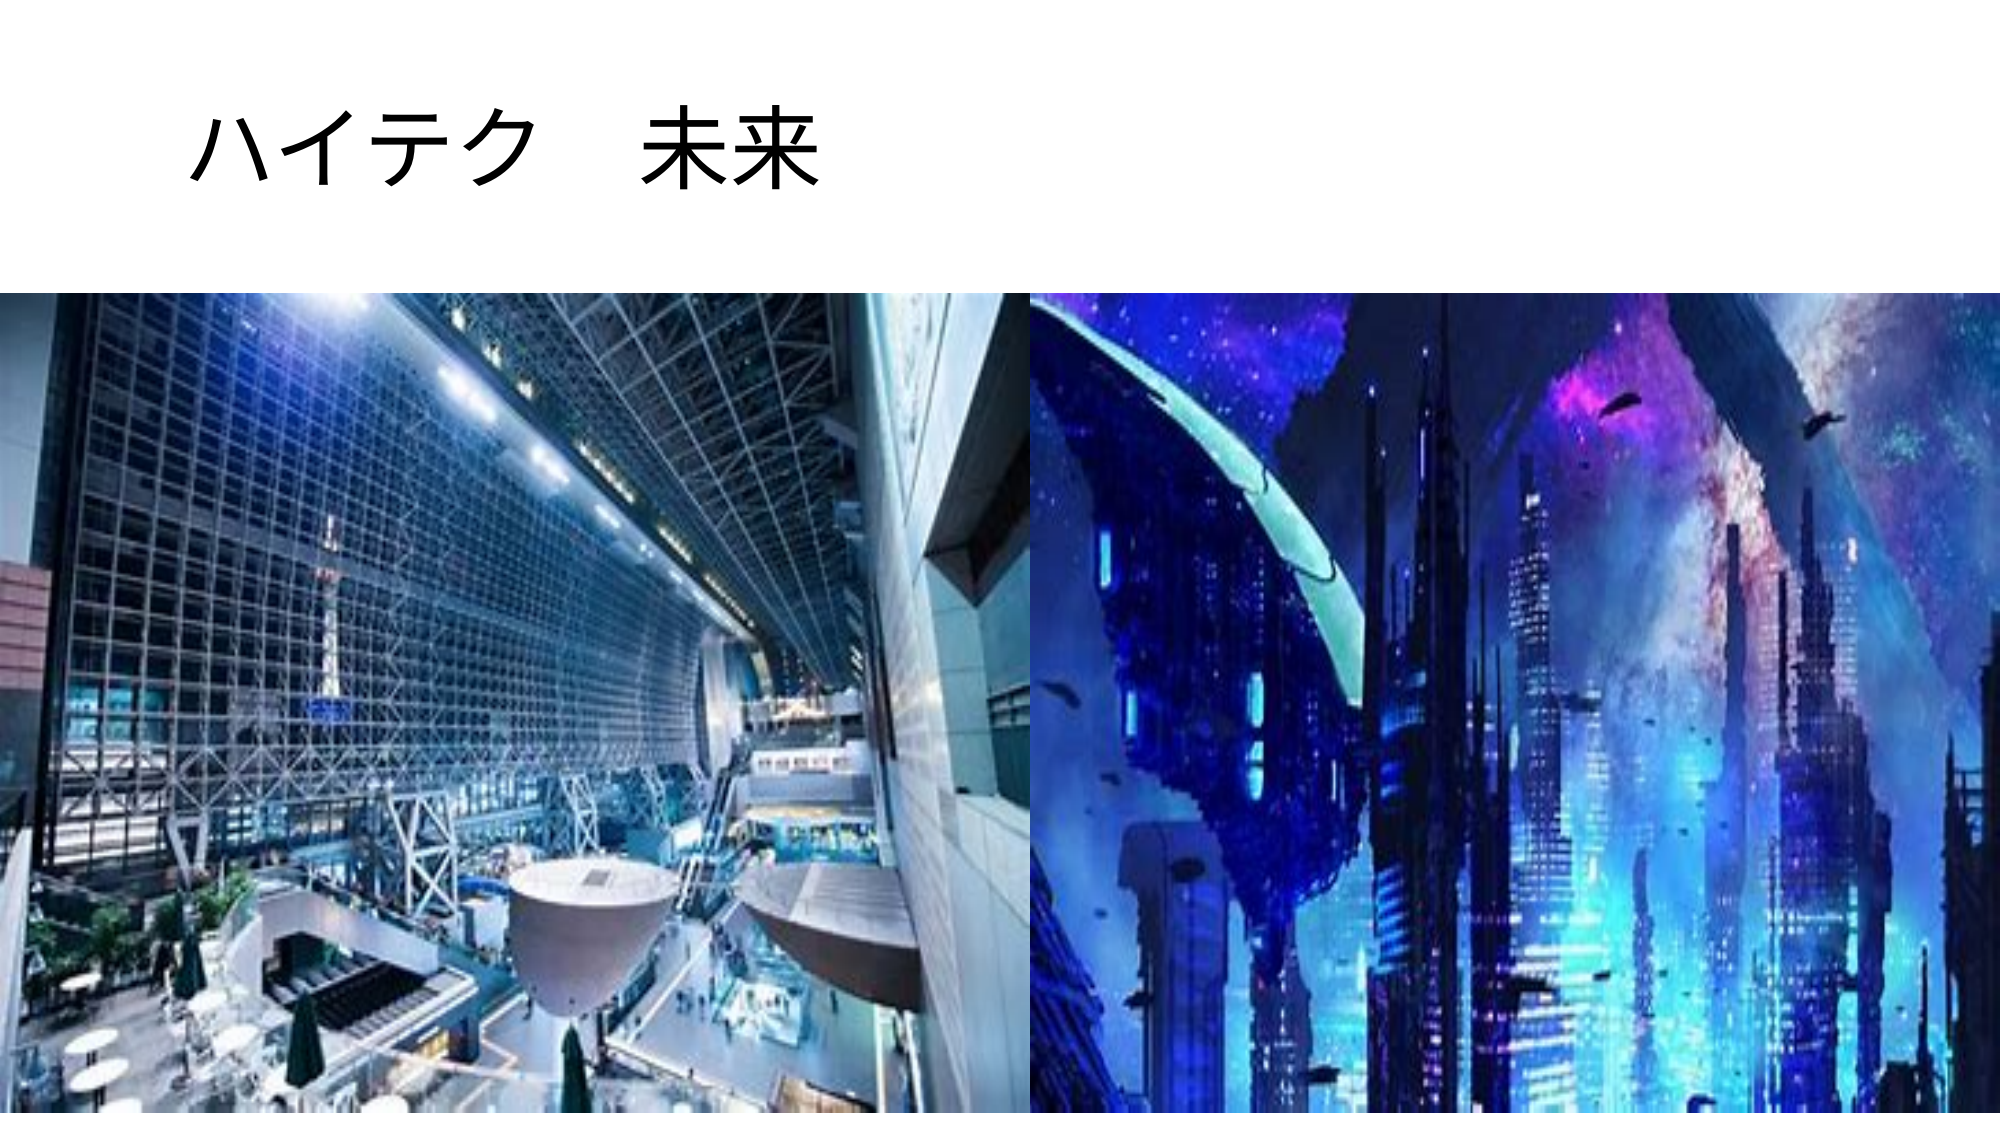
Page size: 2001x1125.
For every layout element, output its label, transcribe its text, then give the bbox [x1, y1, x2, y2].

picture [1030, 293, 2000, 1113]
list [0, 293, 1030, 1113]
title ハイテク 未来 [168, 43, 1894, 262]
